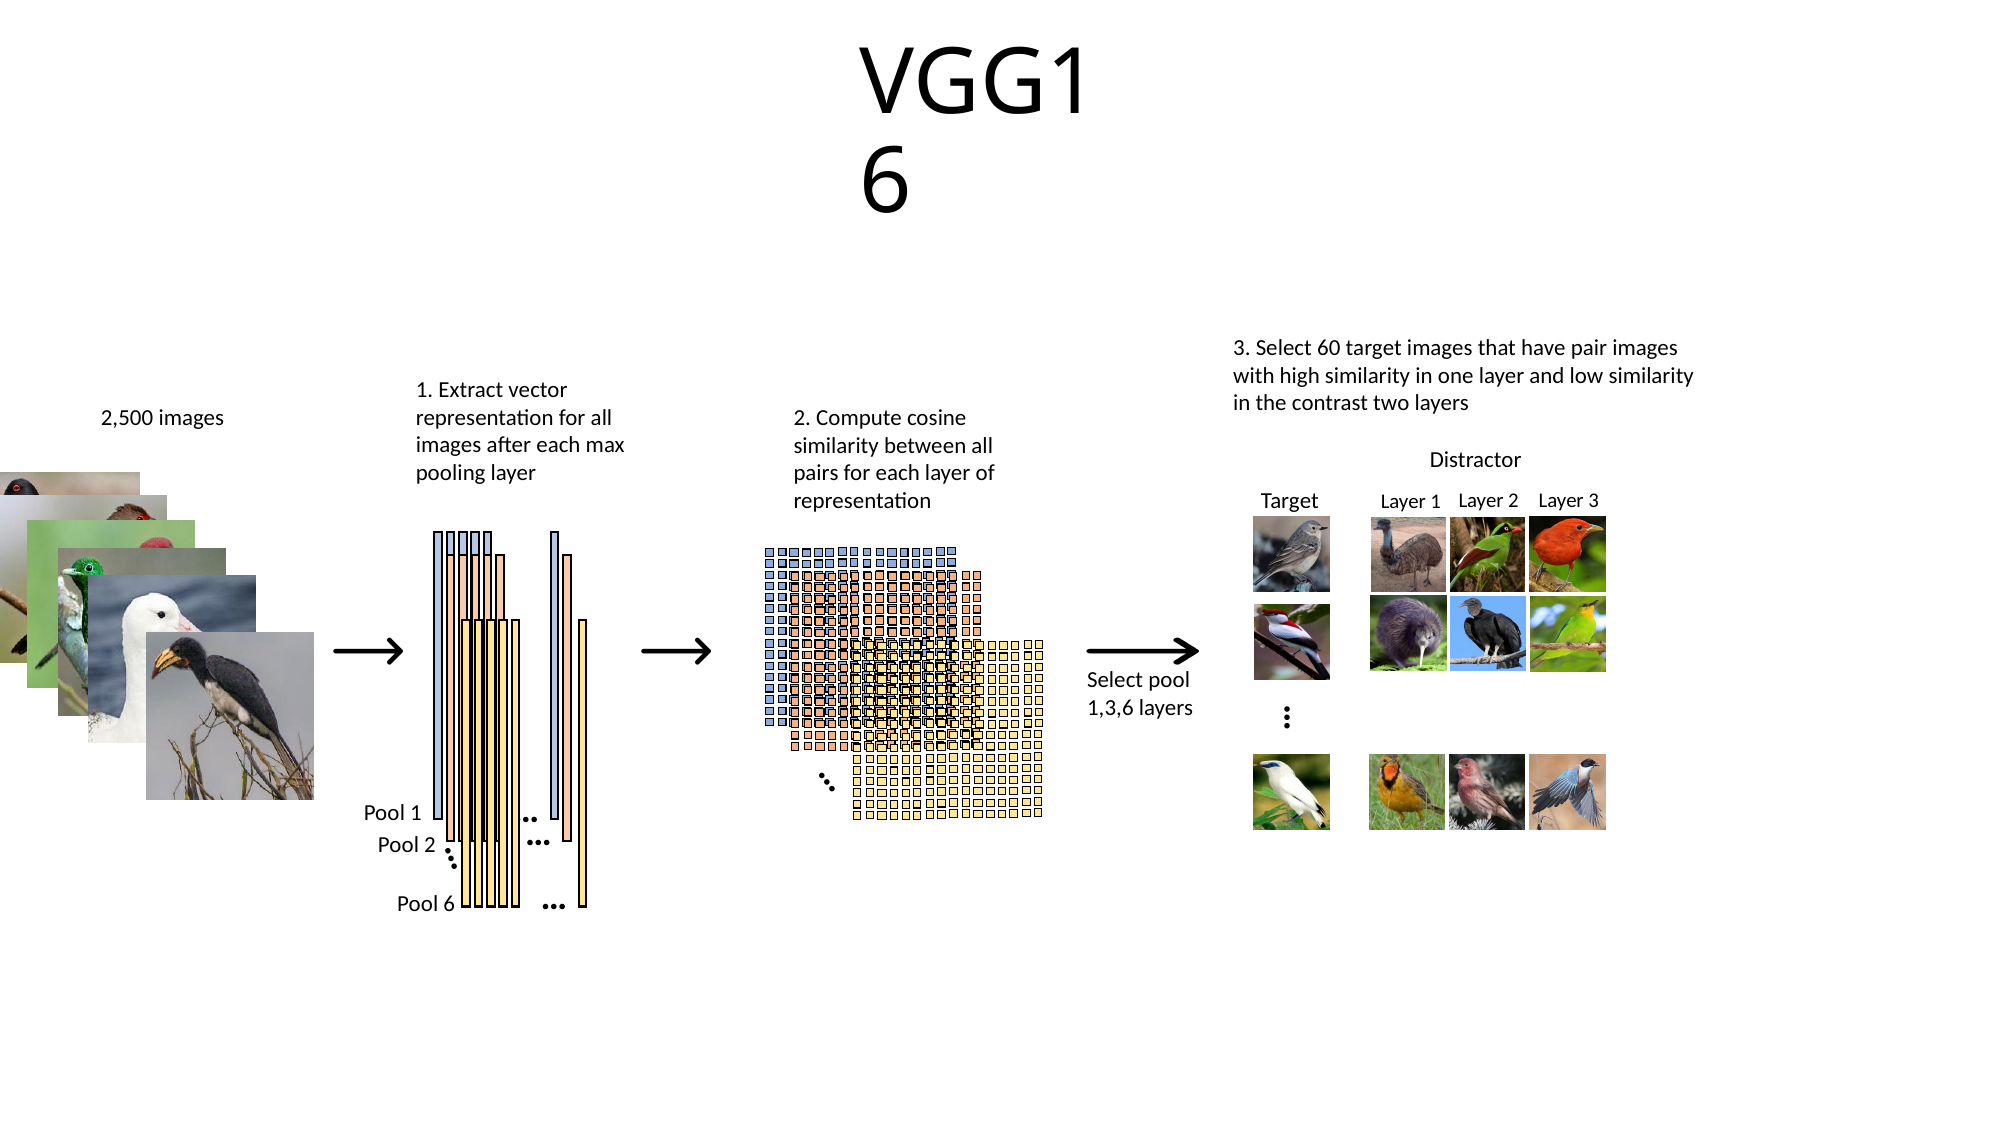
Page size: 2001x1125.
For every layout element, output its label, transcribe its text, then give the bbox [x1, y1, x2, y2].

text_box Distractor [1415, 437, 1560, 479]
title VGG16 [844, 24, 1156, 242]
picture [1370, 595, 1447, 671]
text_box Pool 6 [382, 880, 462, 923]
text_box 2,500 images [86, 395, 358, 438]
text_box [446, 554, 571, 861]
text_box Pool 1 [348, 790, 434, 833]
text_box Target [1246, 478, 1343, 521]
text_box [853, 640, 1043, 820]
picture [1449, 754, 1525, 830]
text_box 1. Extract vector representation for all images after each max pooling layer [401, 367, 673, 493]
picture [0, 472, 314, 800]
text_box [765, 547, 956, 727]
picture [1369, 754, 1445, 830]
picture [1529, 754, 1606, 830]
text_box … [424, 835, 462, 890]
picture [638, 613, 714, 689]
text_box … [1269, 689, 1330, 745]
text_box Pool 2 [363, 822, 434, 865]
text_box Layer 3 [1523, 479, 1669, 520]
picture [1450, 517, 1526, 592]
text_box … [796, 751, 853, 815]
picture [1371, 517, 1446, 592]
text_box 2. Compute cosine similarity between all pairs for each layer of representation [778, 395, 1050, 520]
picture [1530, 596, 1606, 672]
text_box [462, 619, 587, 926]
picture [1254, 604, 1330, 680]
picture [1529, 516, 1606, 592]
picture [1253, 754, 1330, 830]
picture [1081, 613, 1204, 689]
picture [1450, 596, 1526, 671]
picture [330, 613, 406, 689]
picture [1253, 516, 1330, 592]
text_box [434, 532, 559, 839]
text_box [791, 571, 981, 751]
text_box Layer 2 [1443, 479, 1523, 520]
text_box Select pool 1,3,6 layers [1072, 657, 1217, 728]
text_box Layer 1 [1366, 479, 1443, 520]
text_box … [139, 743, 146, 799]
text_box 3. Select 60 target images that have pair images with high similarity in one layer and low similarity in the contrast two layers [1218, 325, 1714, 423]
